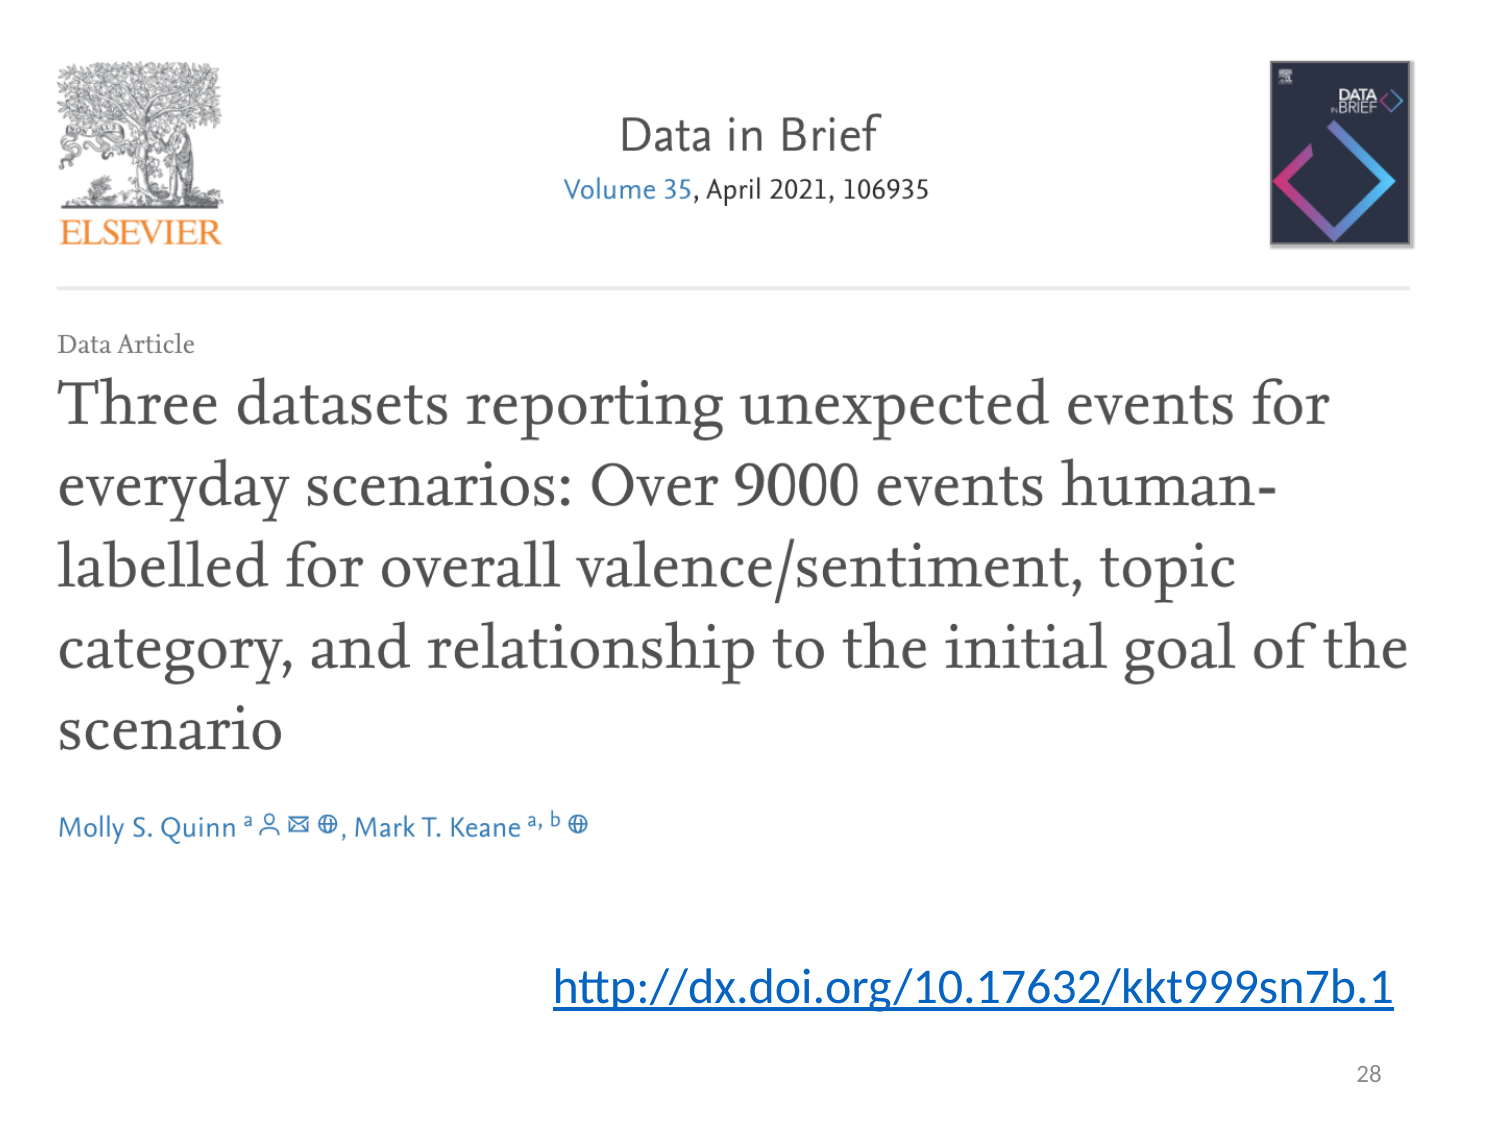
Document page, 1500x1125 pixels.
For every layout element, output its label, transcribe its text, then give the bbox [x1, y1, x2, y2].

picture [40, 36, 1460, 870]
list http://dx.doi.org/10.17632/kkt999sn7b.1 [537, 953, 1427, 1043]
slide_number 28 [1059, 1042, 1397, 1103]
